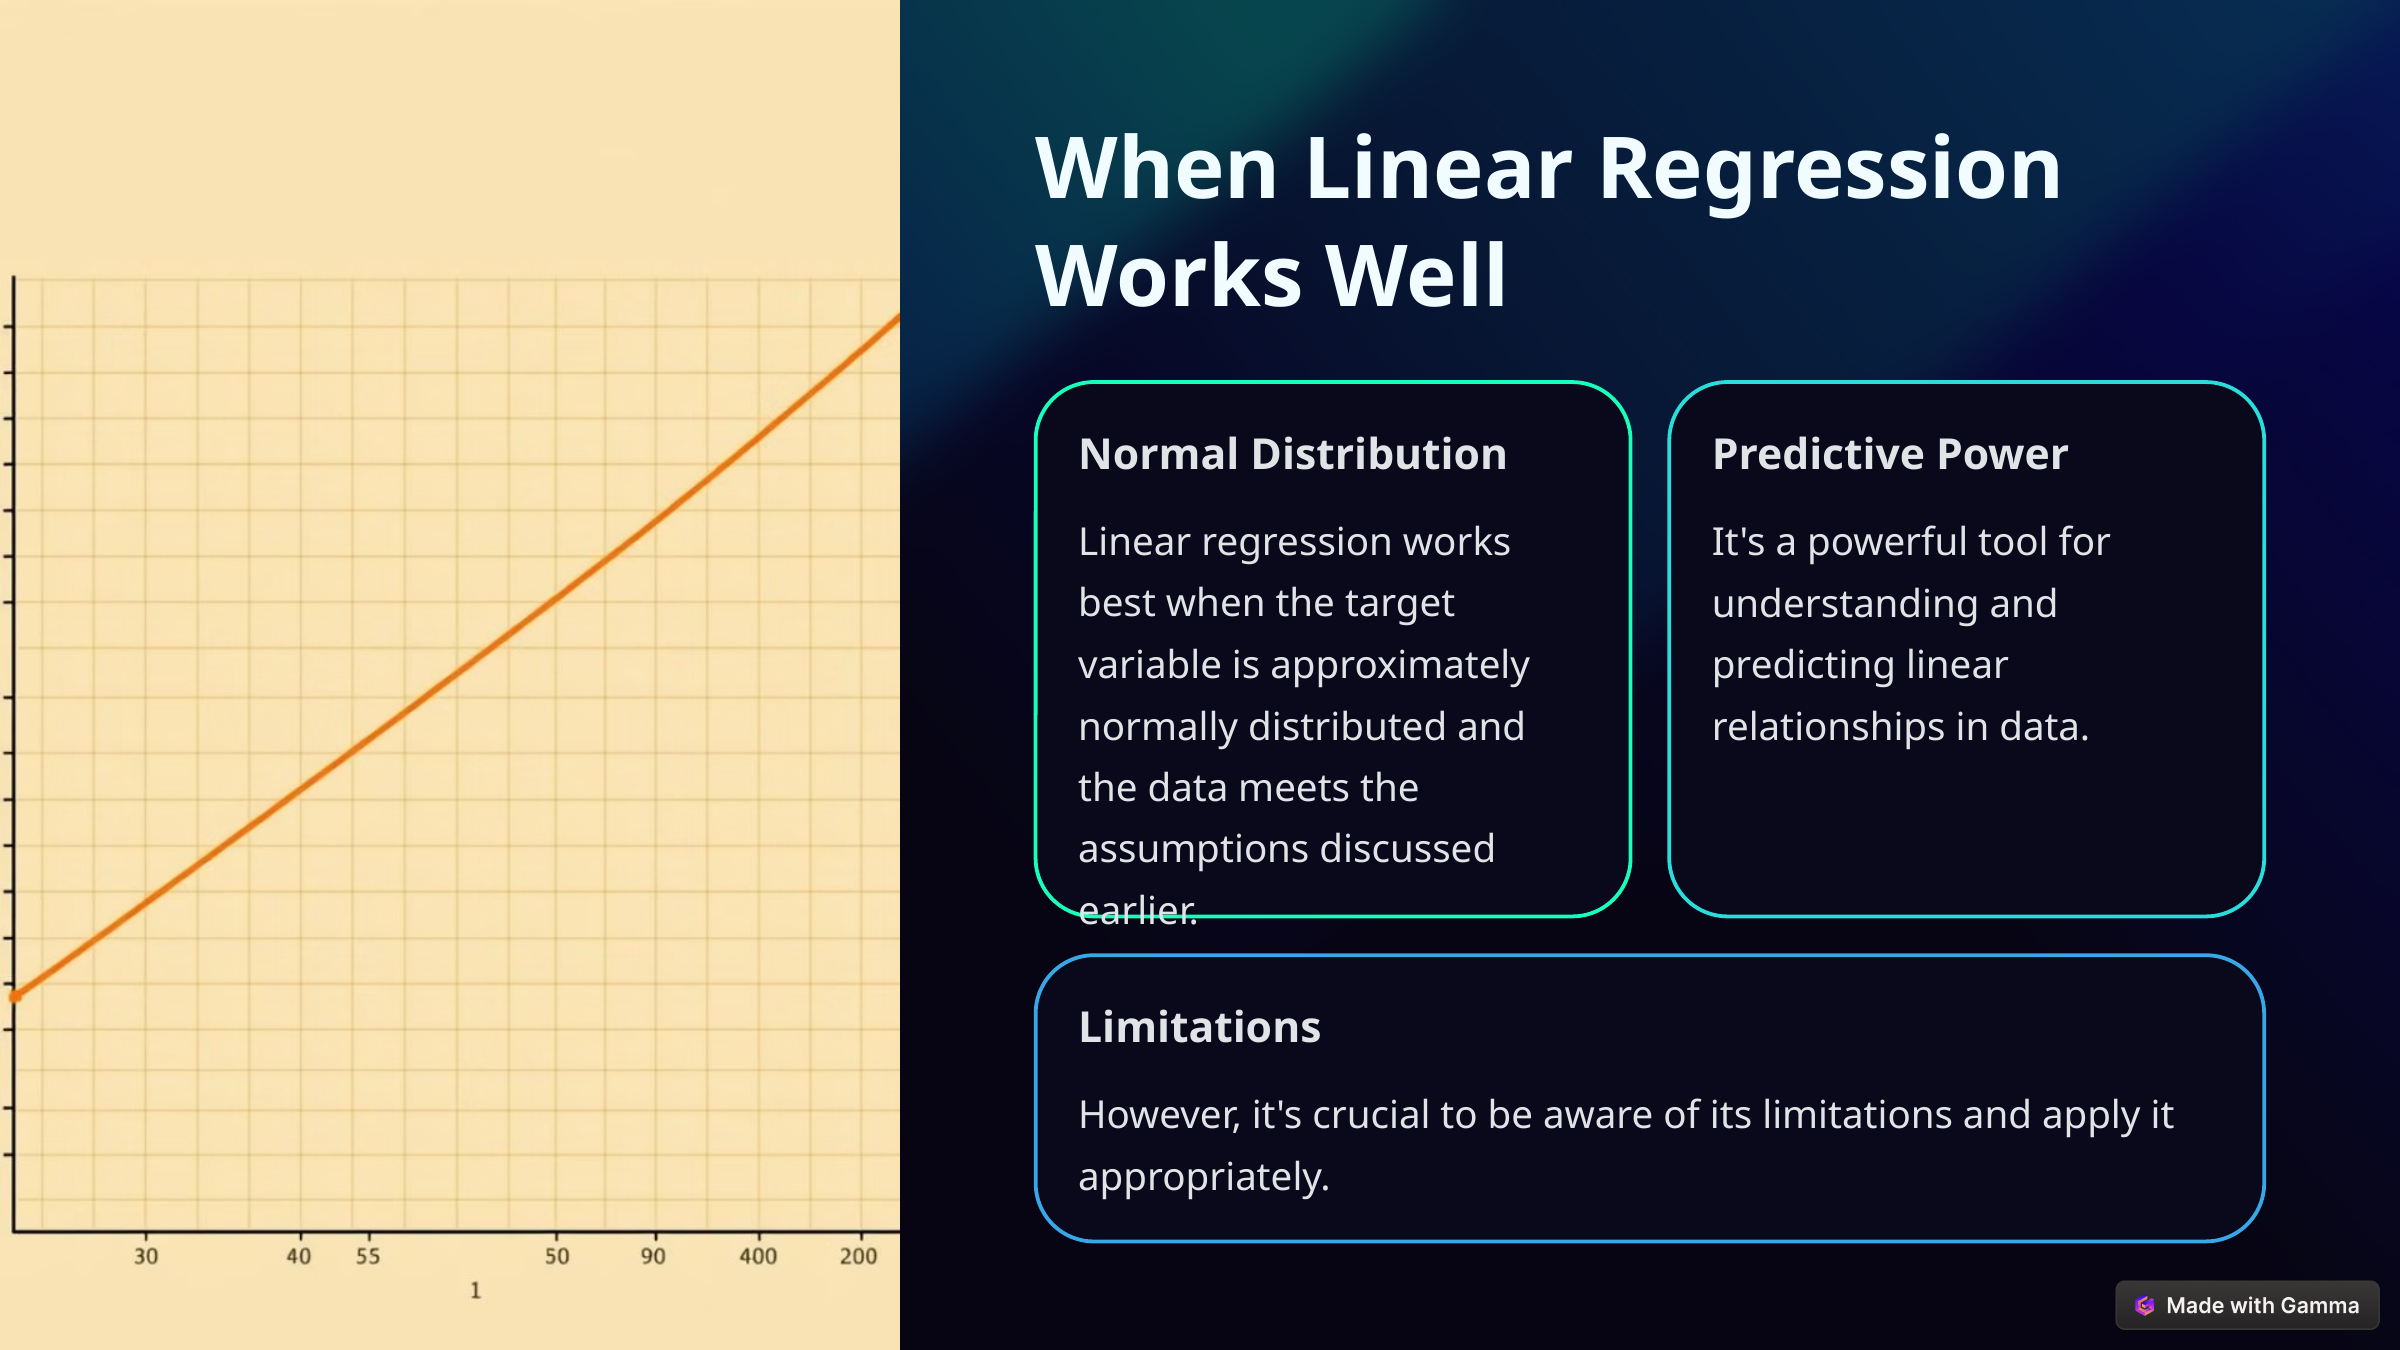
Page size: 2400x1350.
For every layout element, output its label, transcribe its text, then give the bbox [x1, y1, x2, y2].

text_box [1035, 955, 2265, 1242]
text_box It's a powerful tool for understanding and predicting linear relationships in data. [1711, 501, 2222, 688]
text_box When Linear Regression Works Well [1035, 108, 2265, 324]
text_box [1669, 382, 2265, 917]
text_box Predictive Power [1711, 424, 2143, 479]
text_box Normal Distribution [1078, 424, 1509, 479]
picture [0, 0, 900, 1350]
text_box Linear regression works best when the target variable is approximately normally distributed and the data meets the assumptions discussed earlier. [1078, 501, 1588, 874]
text_box [1035, 382, 1631, 917]
text_box However, it's crucial to be aware of its limitations and apply it appropriately. [1078, 1074, 2222, 1199]
text_box Limitations [1078, 997, 1509, 1052]
picture [2106, 1271, 2389, 1339]
